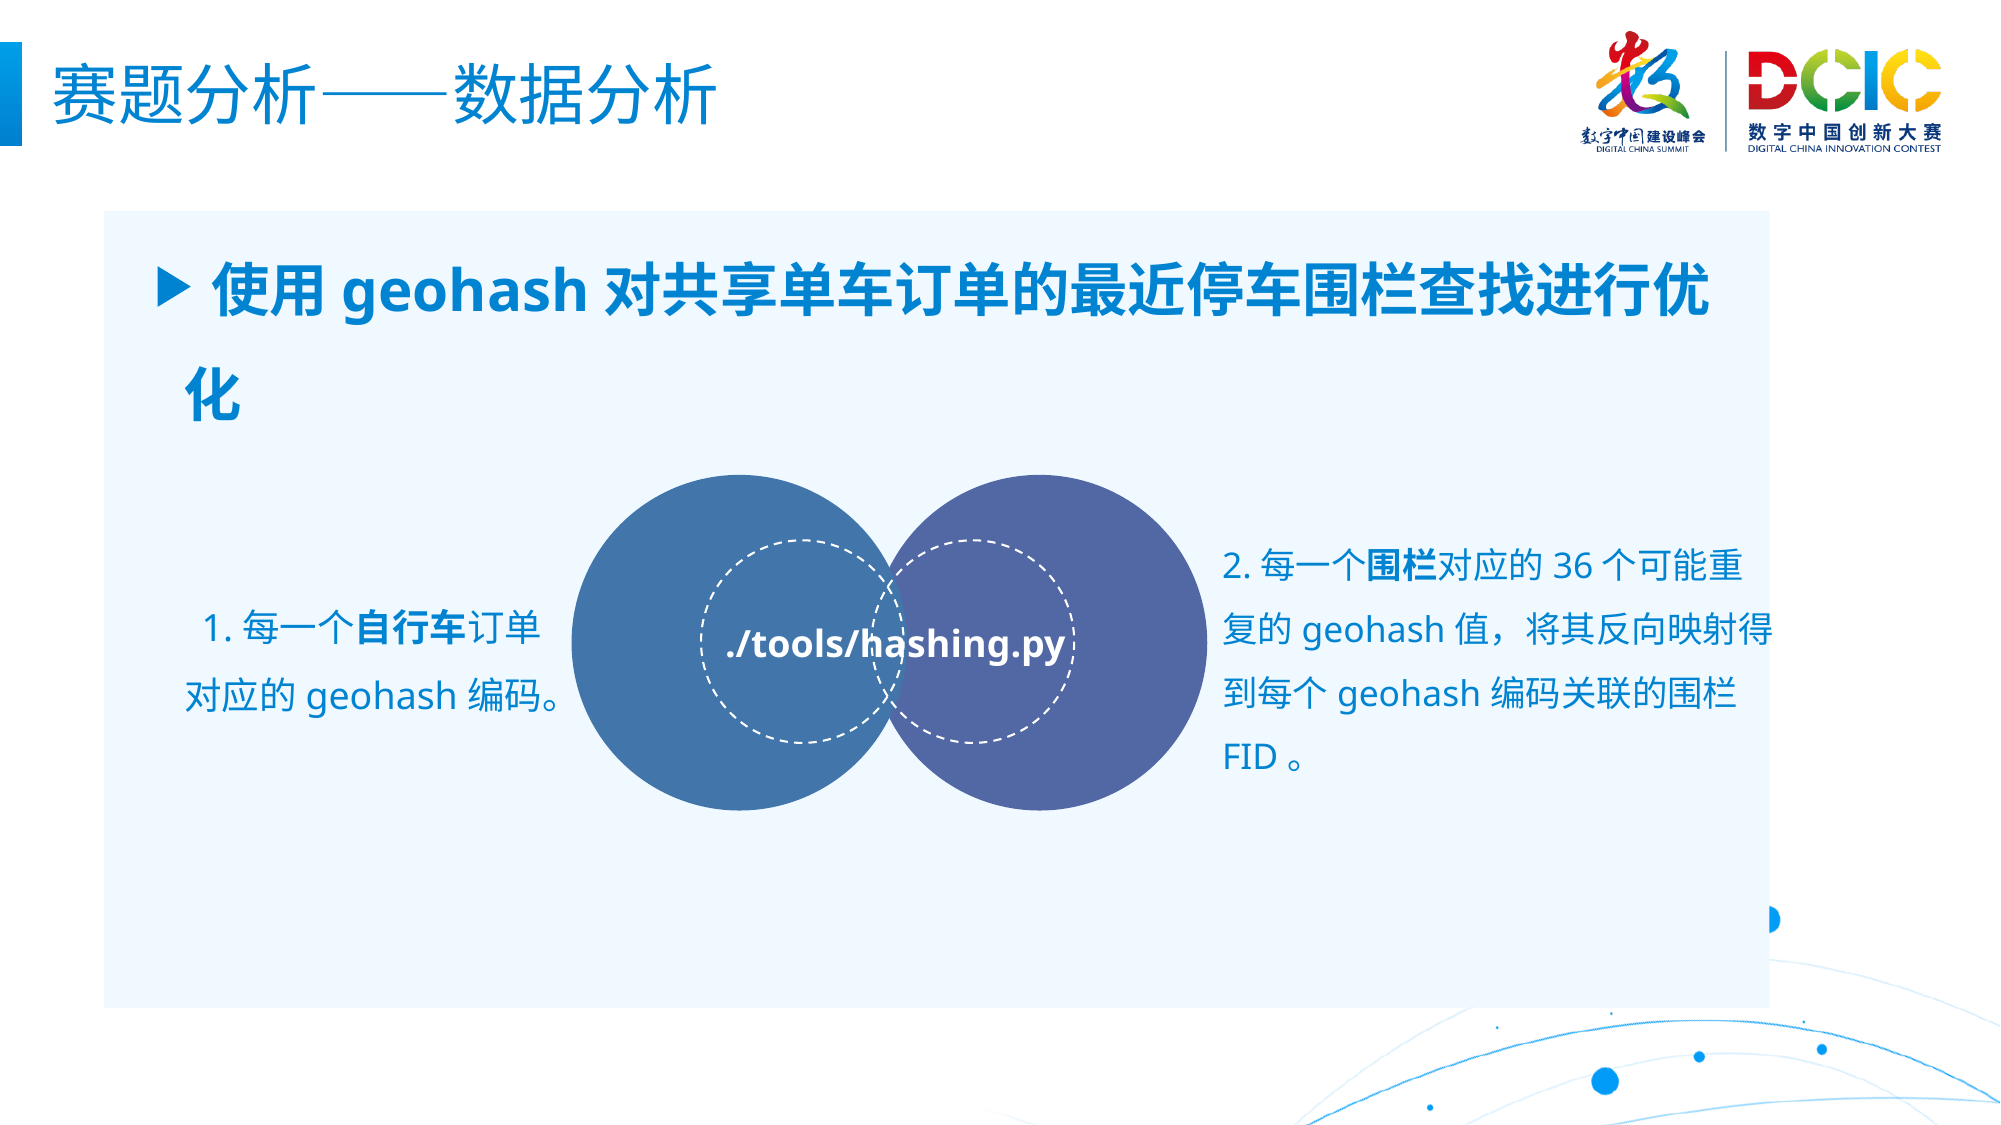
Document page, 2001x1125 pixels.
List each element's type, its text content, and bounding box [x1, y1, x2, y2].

text_box [888, 673, 1070, 743]
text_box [157, 210, 1770, 332]
text_box [0, 42, 23, 146]
picture [936, 904, 2000, 1125]
text_box [103, 210, 1770, 1009]
text_box [571, 474, 895, 811]
text_box [701, 540, 900, 743]
text_box 1.每一个自行车订单对应的geohash编码。 [154, 540, 557, 759]
picture [1580, 31, 1941, 152]
text_box ./tools/hashing.py [710, 612, 1081, 673]
text_box [888, 540, 1070, 612]
text_box [889, 474, 1208, 811]
text_box 赛题分析——数据分析 [36, 45, 859, 141]
text_box 2.每一个围栏对应的36个可能重复的geohash值，将其反向映射得到每个geohash编码关联的围栏FID。 [1207, 509, 1790, 789]
